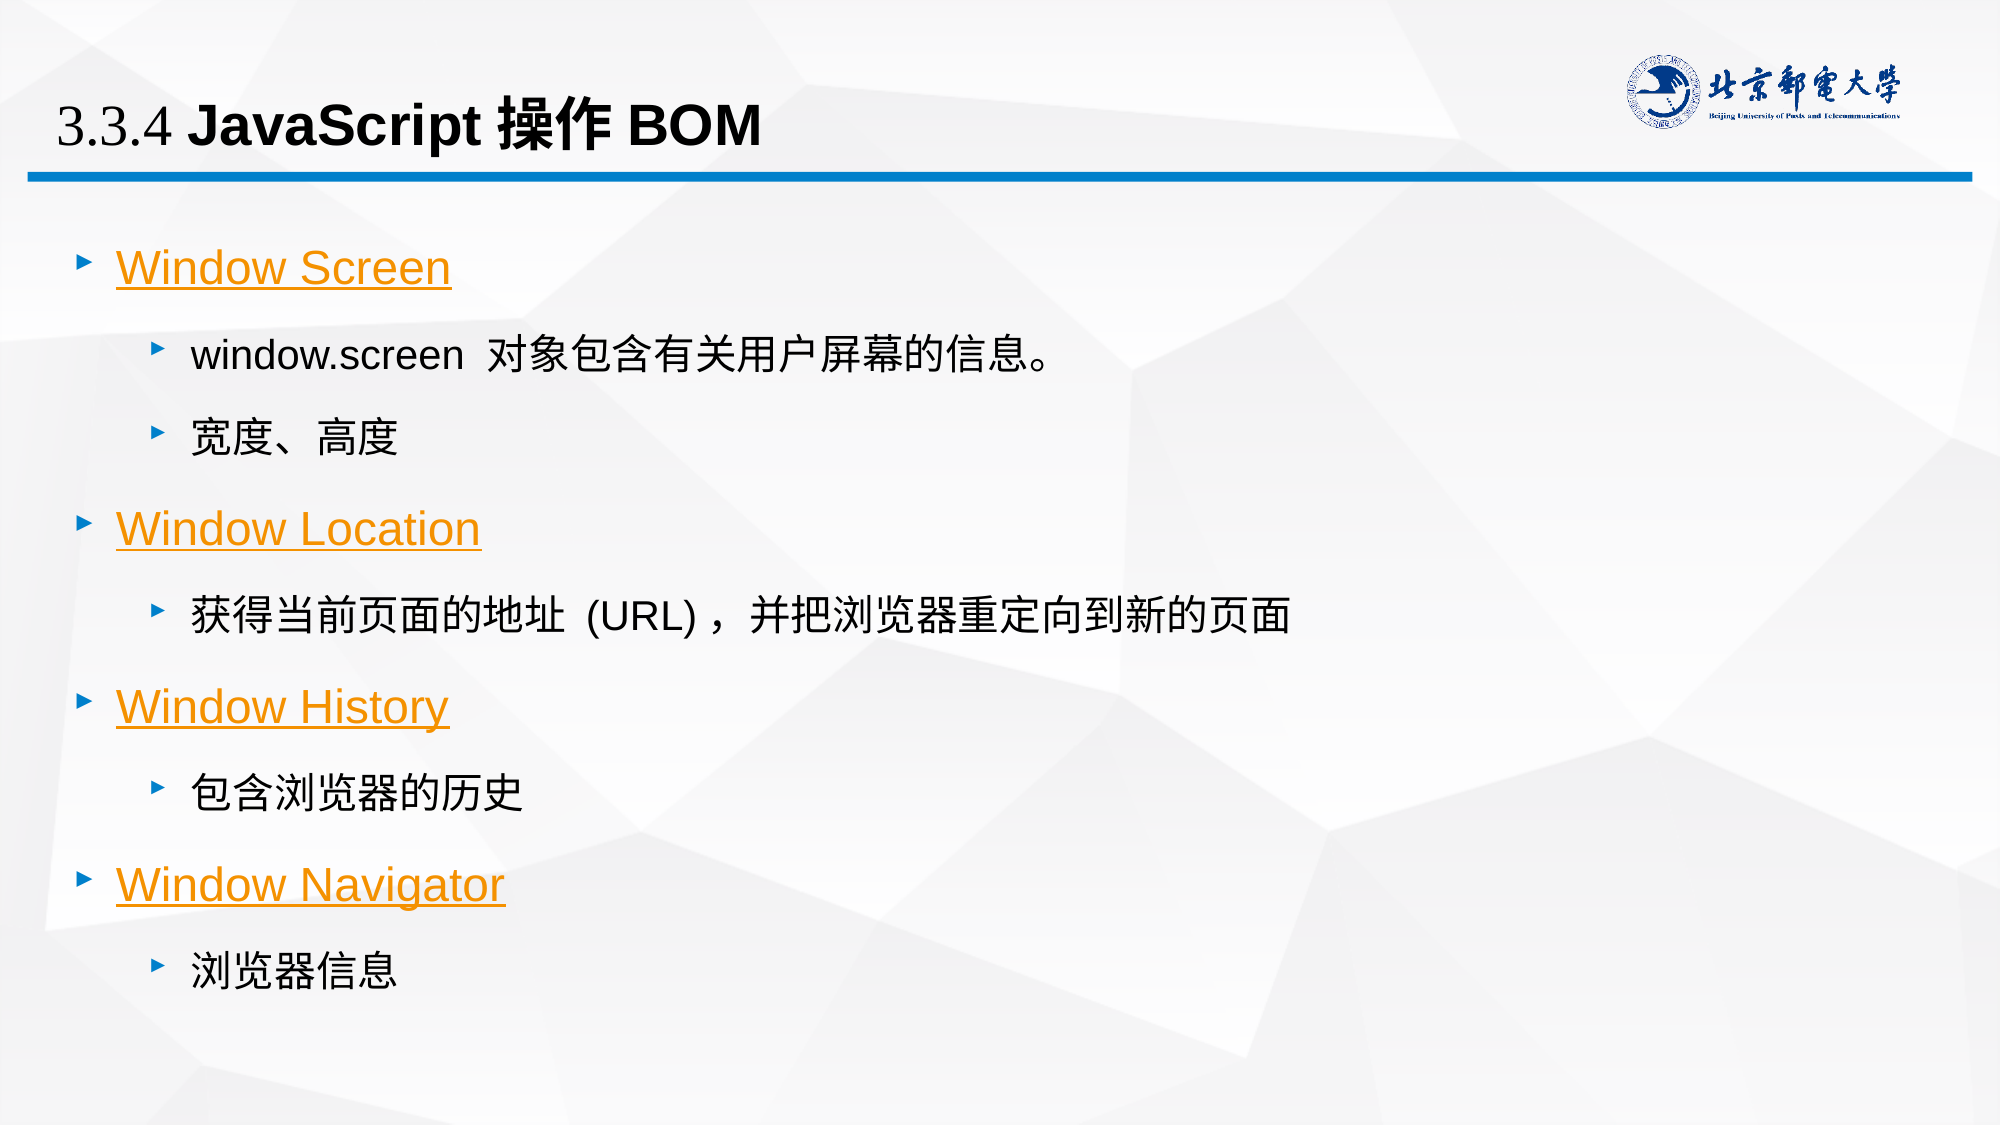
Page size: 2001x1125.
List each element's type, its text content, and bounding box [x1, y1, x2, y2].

text_box Window Screen window.screen 对象包含有关用户屏幕的信息。 宽度、高度 Window Location 获得当前页面的地址 (URL)，并把浏览器重定向到新的页面 Window History 包含浏览器的历史 Window Navigator 浏览器信息 [41, 200, 1934, 1002]
picture [0, 0, 2000, 1125]
title 3.3.4 JavaScript操作BOM [41, 52, 1188, 200]
